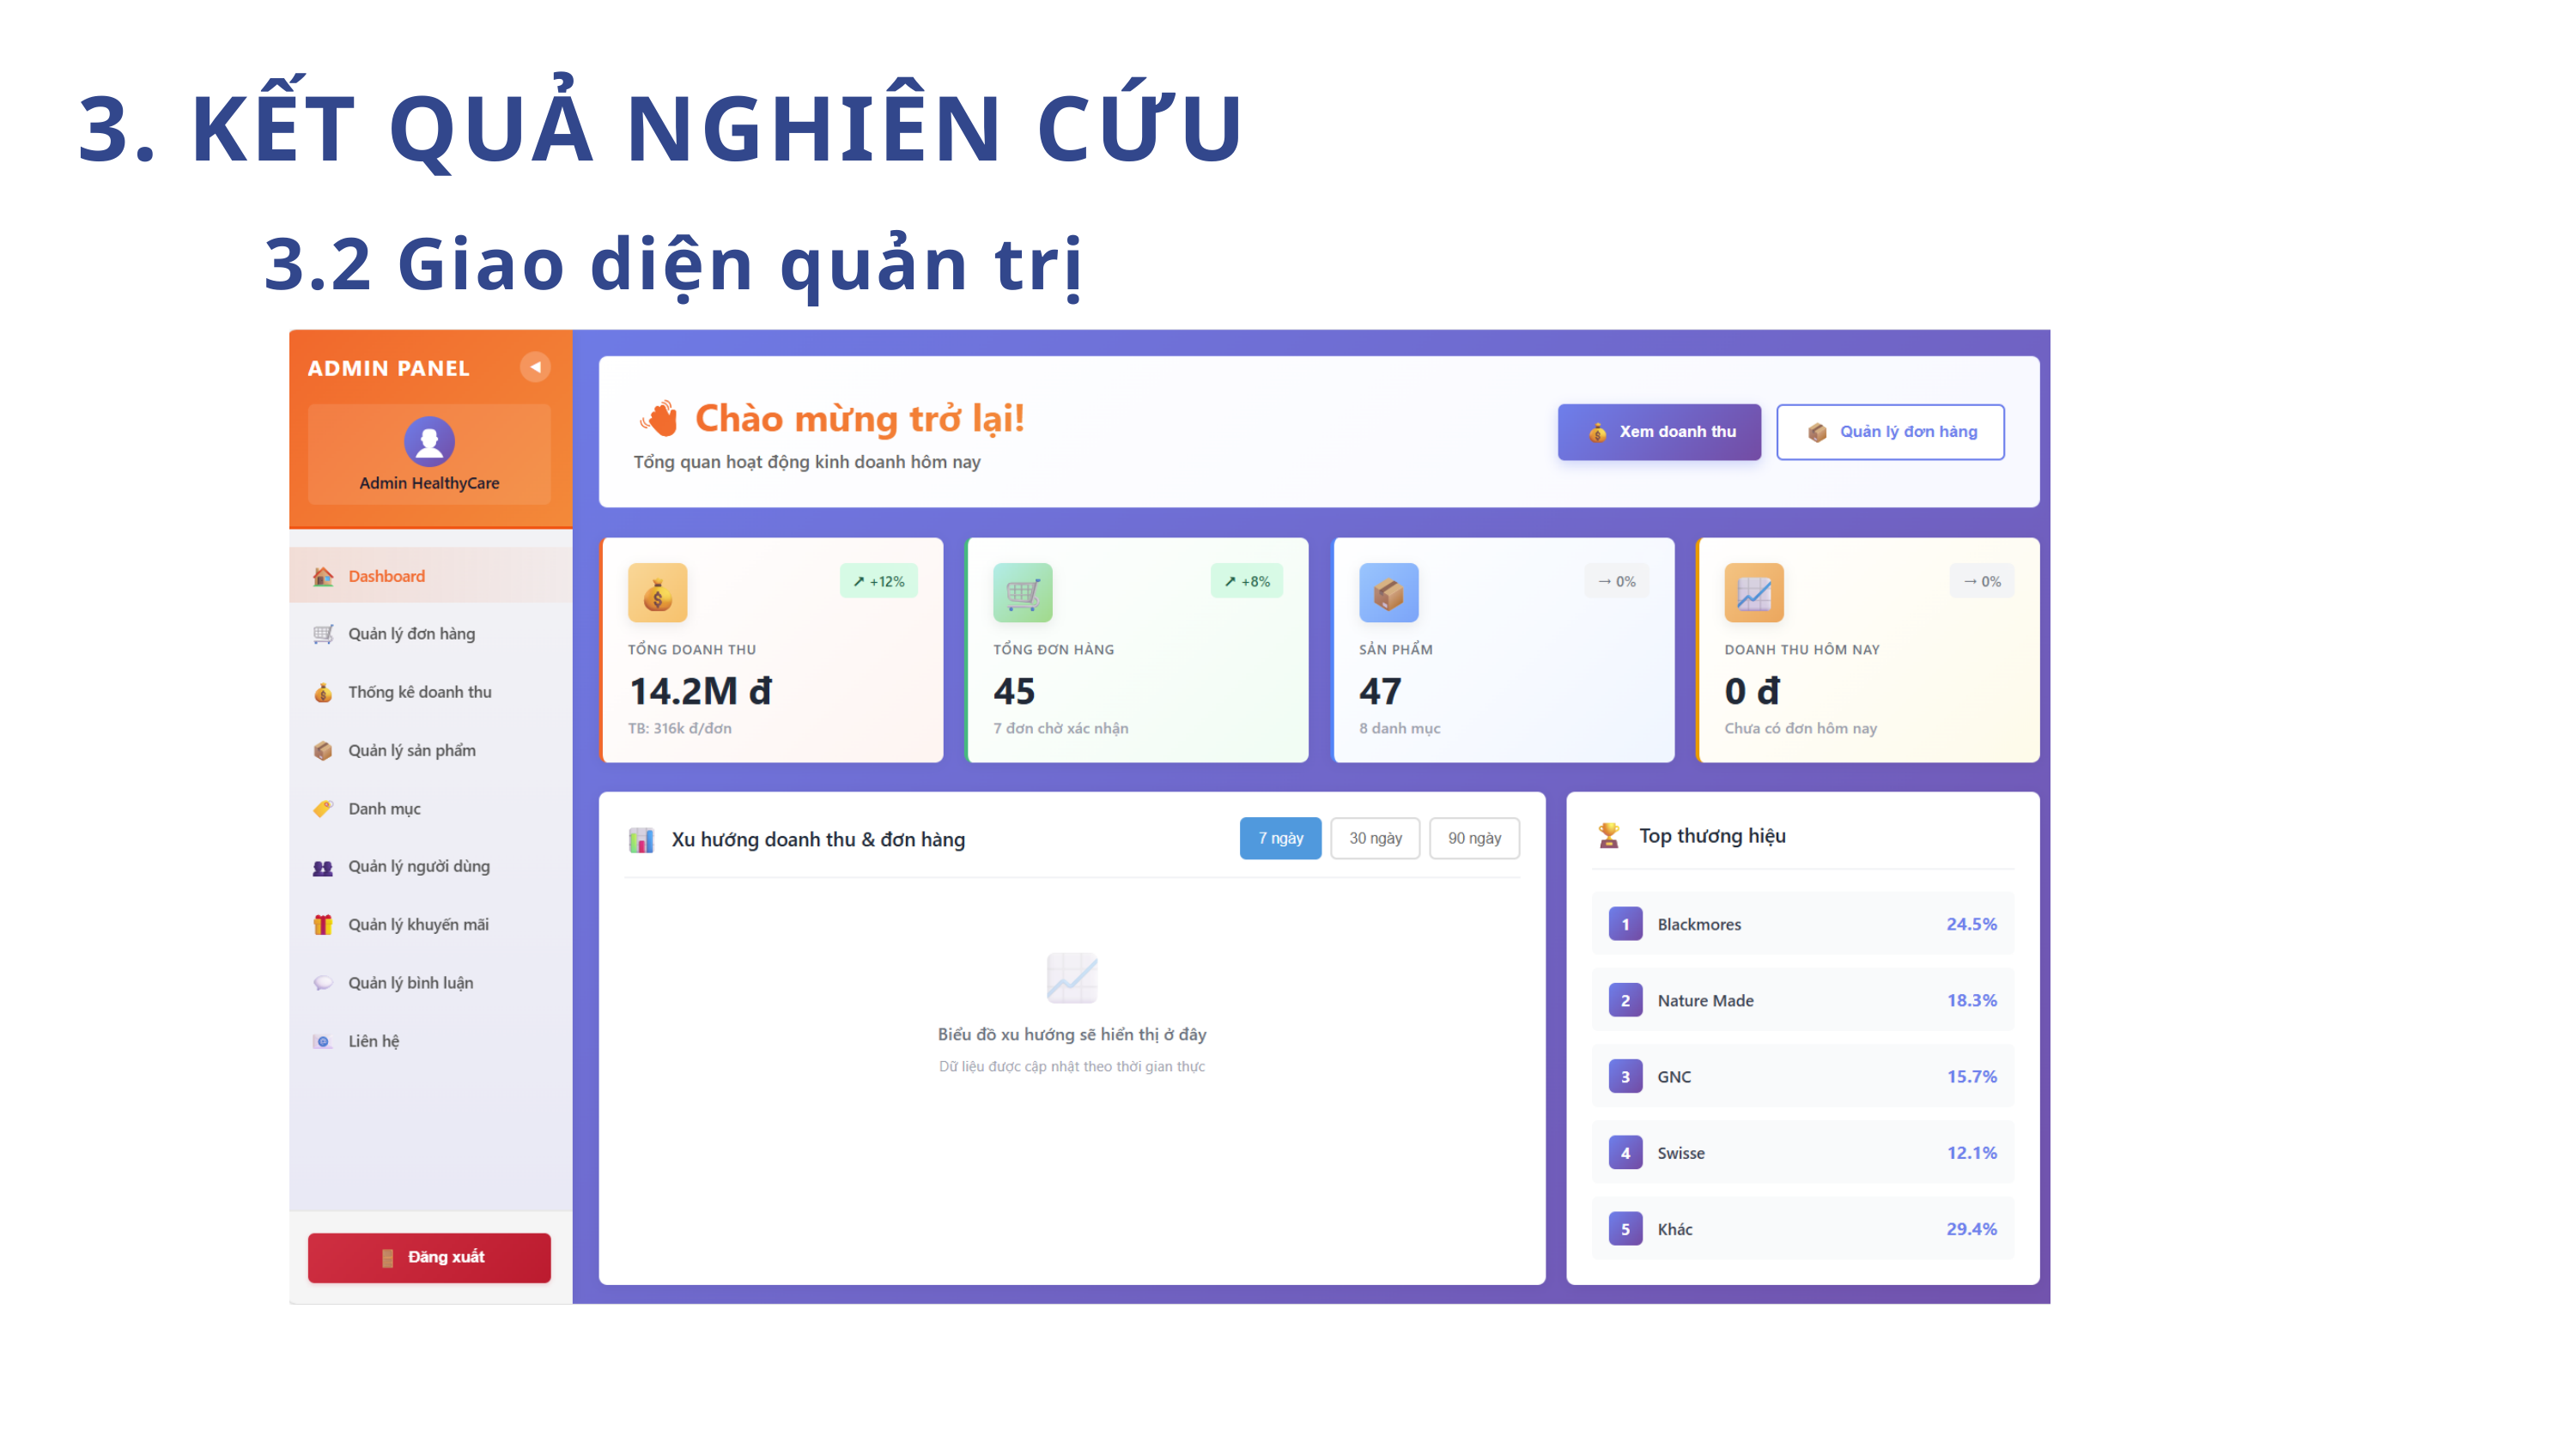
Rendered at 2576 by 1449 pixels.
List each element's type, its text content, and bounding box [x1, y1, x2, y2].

text_box 3.2 Giao diện quản trị [244, 203, 1106, 305]
picture [289, 329, 2050, 1305]
text_box 3. KẾT QUẢ NGHIÊN CỨU [77, 53, 1326, 179]
